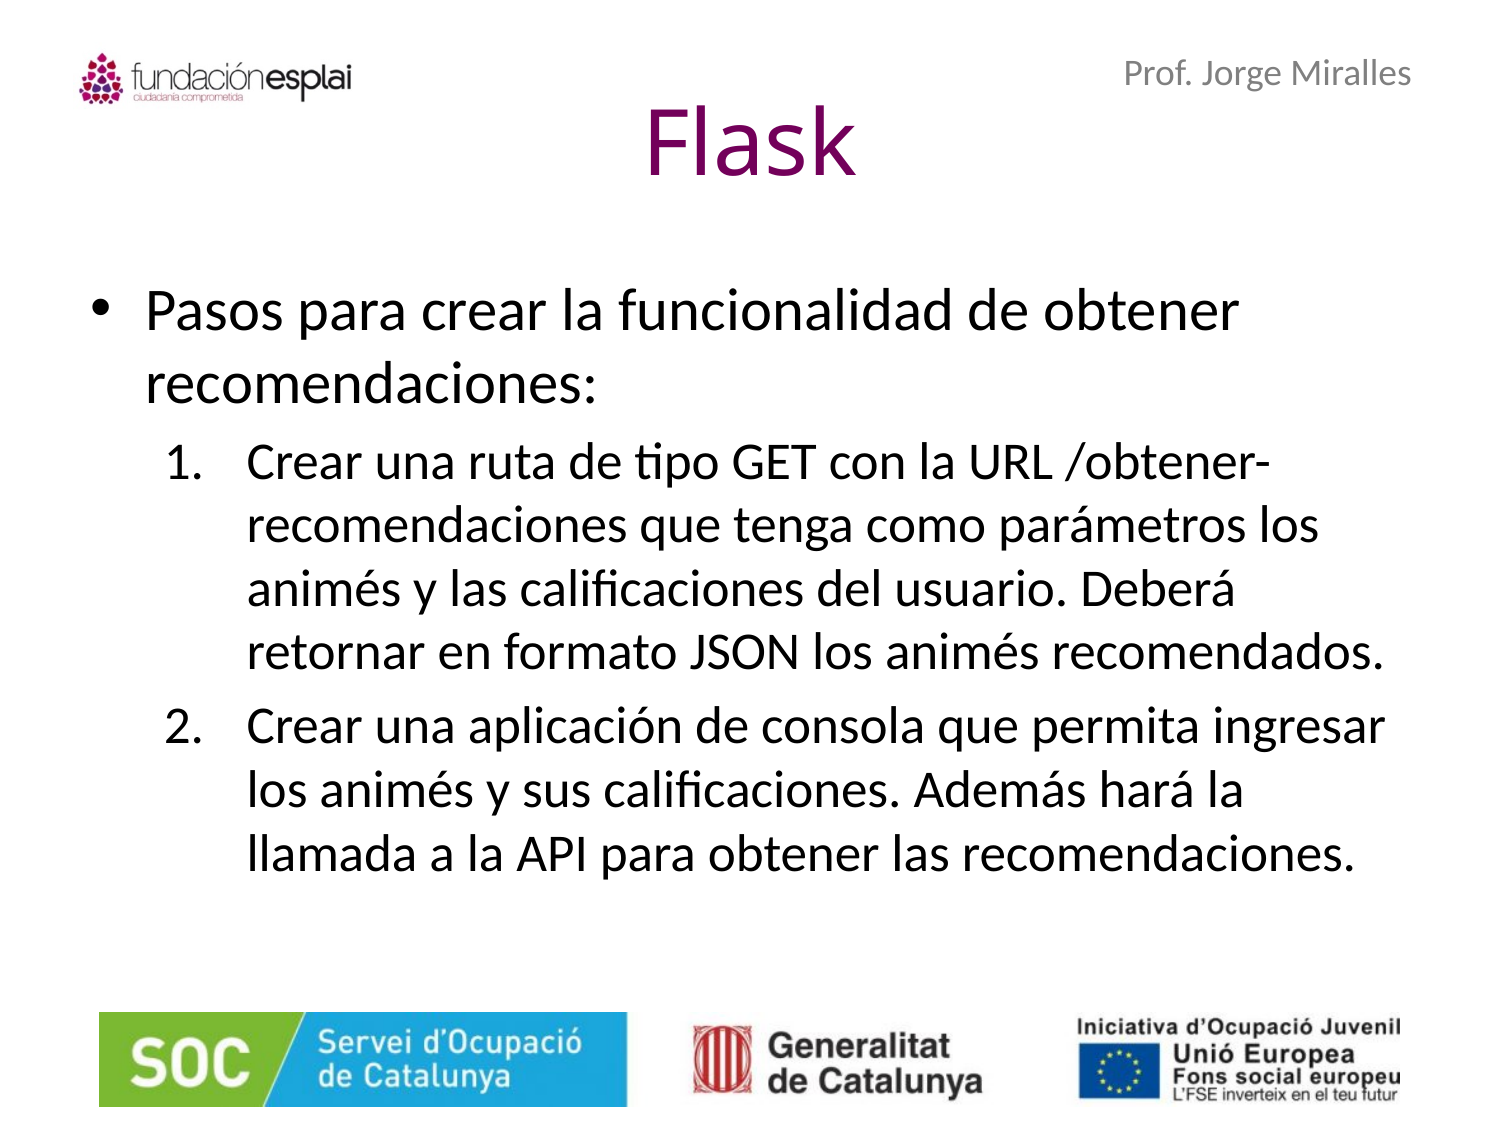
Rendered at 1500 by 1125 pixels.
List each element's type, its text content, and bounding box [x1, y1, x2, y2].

title Flask [75, 45, 1425, 233]
picture [99, 1012, 1400, 1107]
list Pasos para crear la funcionalidad de obtener recomendaciones: Crear una ruta de tipo GET con la URL /obtener-recomendaciones que tenga como parámetros los animés y las calificaciones del usuario. Deberá retornar en formato JSON los animés recomendados. Crear una aplicación de consola que permita ingresar los animés y sus calificaciones. Además hará la llamada a la API para obtener las recomendaciones. [75, 262, 1425, 1005]
picture [73, 42, 357, 114]
